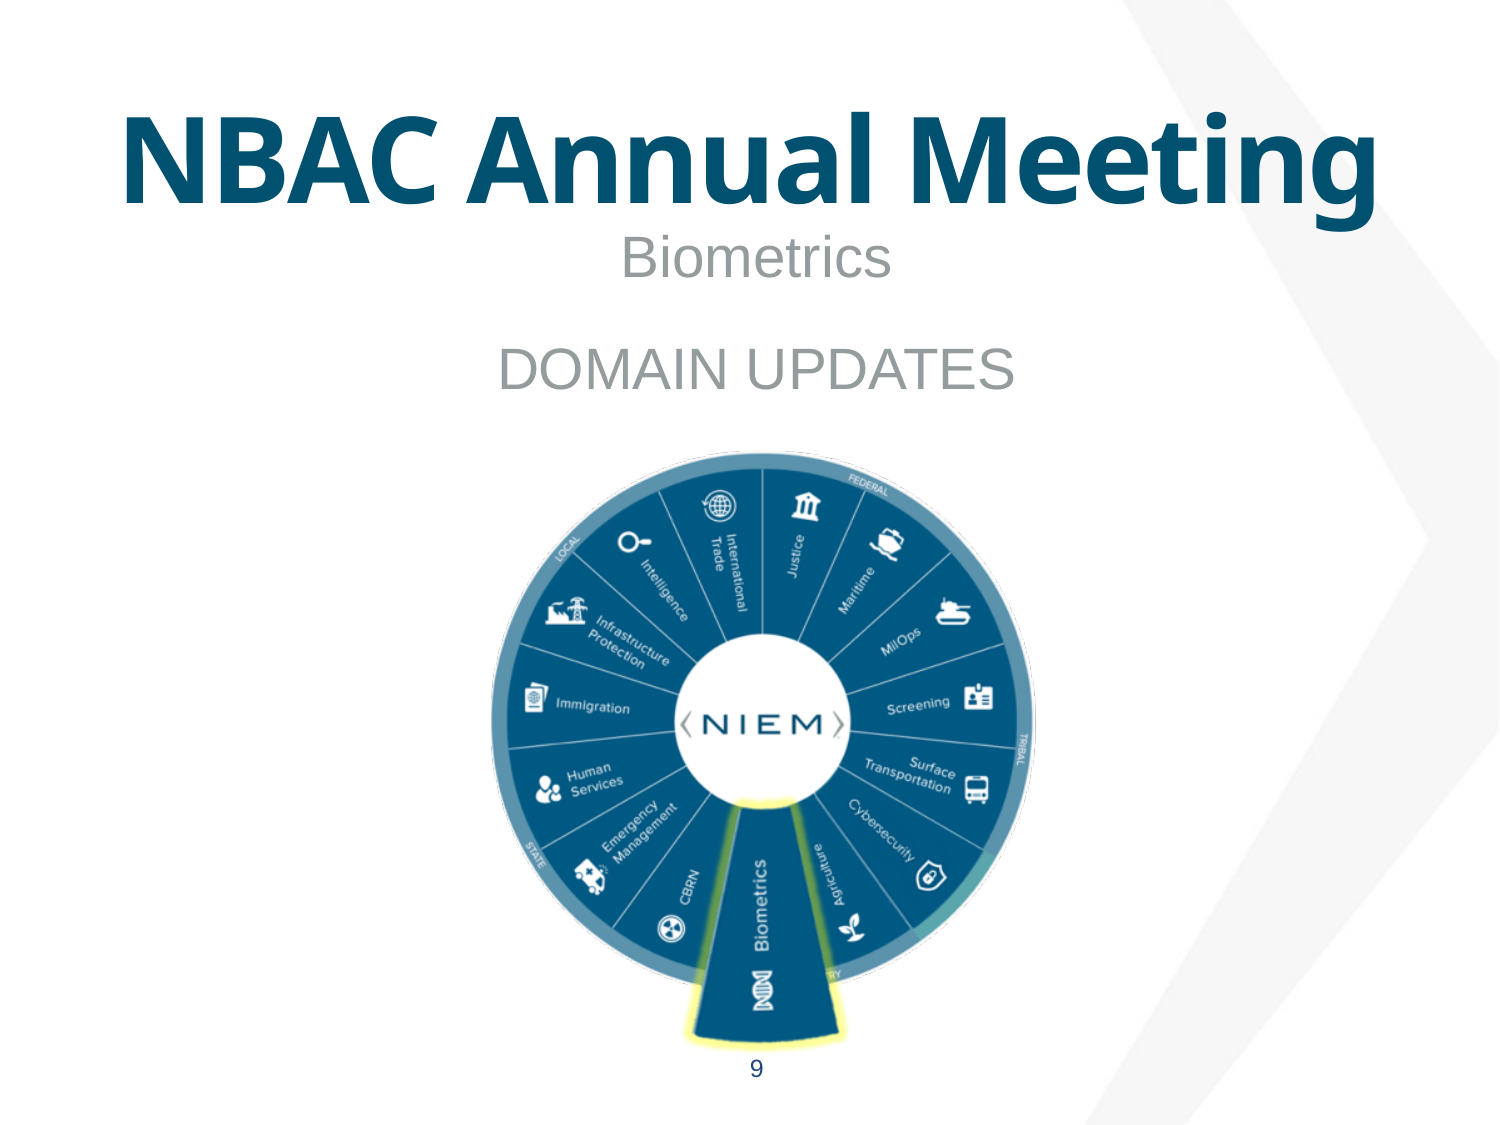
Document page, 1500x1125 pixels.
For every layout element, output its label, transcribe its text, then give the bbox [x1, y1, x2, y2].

title NBAC Annual Meeting [112, 82, 1388, 227]
picture [490, 0, 1500, 1125]
subtitle Biometrics DOMAIN UPDATES [231, 232, 1282, 487]
